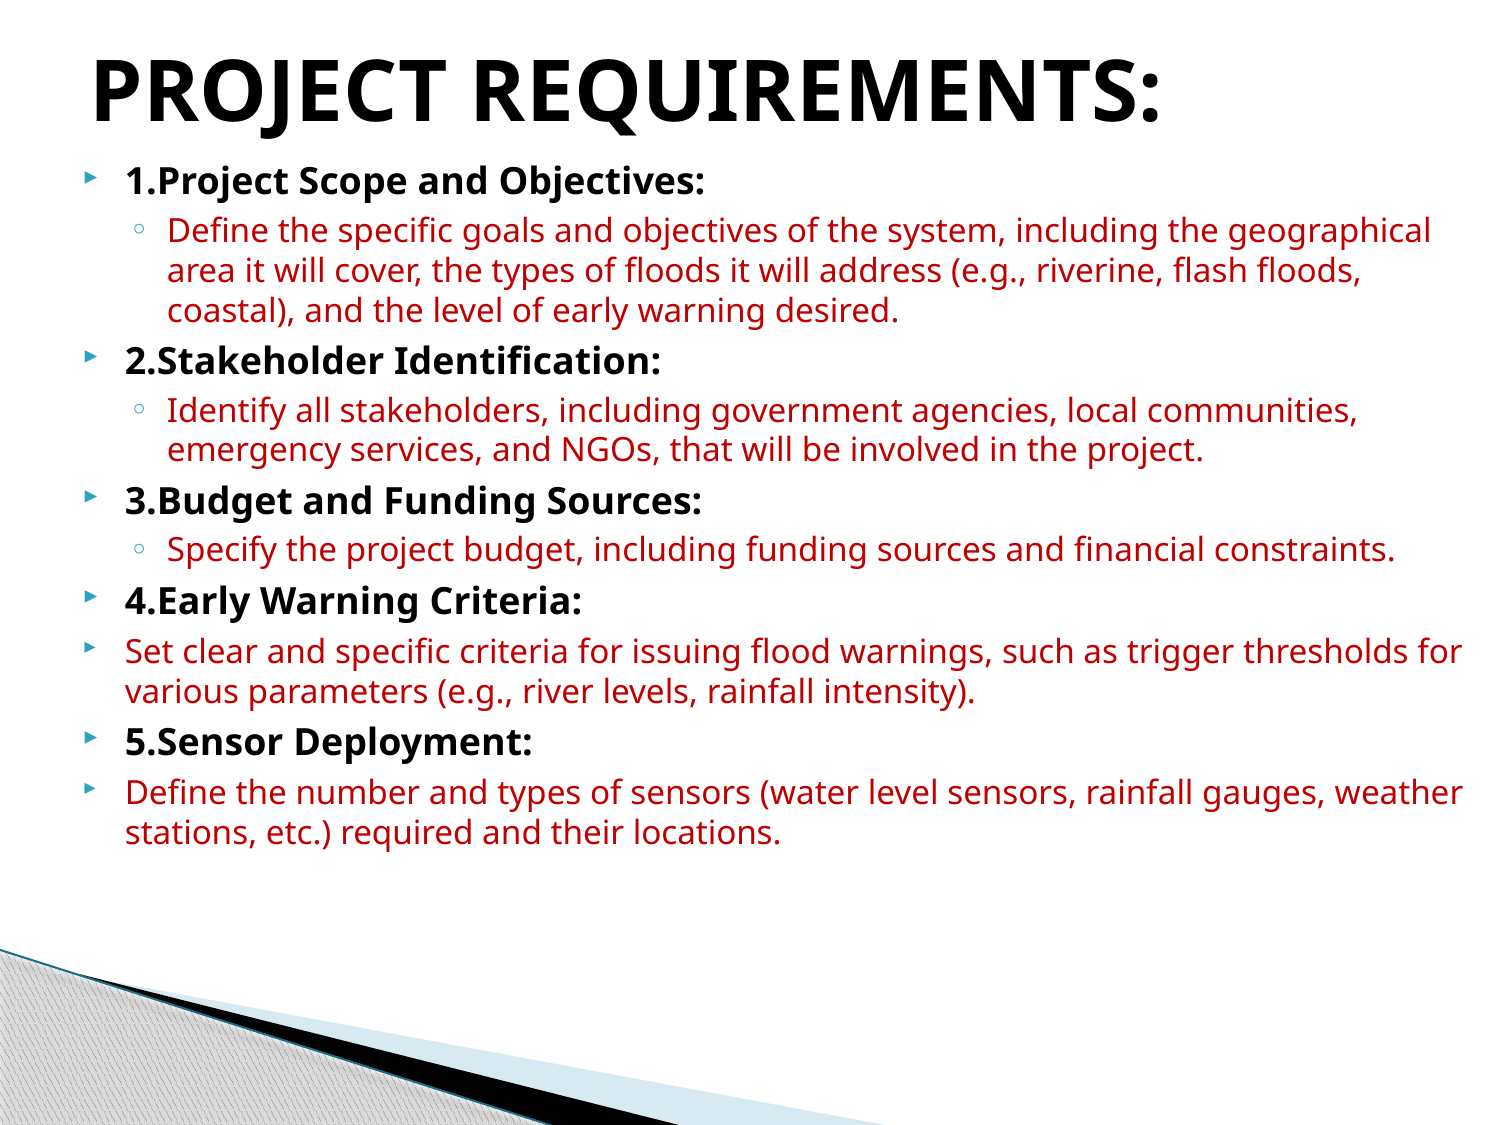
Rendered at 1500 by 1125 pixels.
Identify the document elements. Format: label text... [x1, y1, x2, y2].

list 1.Project Scope and Objectives: Define the specific goals and objectives of the system, including the geographical area it will cover, the types of floods it will address (e.g., riverine, flash floods, coastal), and the level of early warning desired. 2.Stakeholder Identification: Identify all stakeholders, including government agencies, local communities, emergency services, and NGOs, that will be involved in the project. 3.Budget and Funding Sources: Specify the project budget, including funding sources and financial constraints. 4.Early Warning Criteria: Set clear and specific criteria for issuing flood warnings, such as trigger thresholds for various parameters (e.g., river levels, rainfall intensity). 5.Sensor Deployment: Define the number and types of sensors (water level sensors, rainfall gauges, weather stations, etc.) required and their locations. [50, 149, 1500, 1125]
title PROJECT REQUIREMENTS: [75, 0, 1438, 175]
